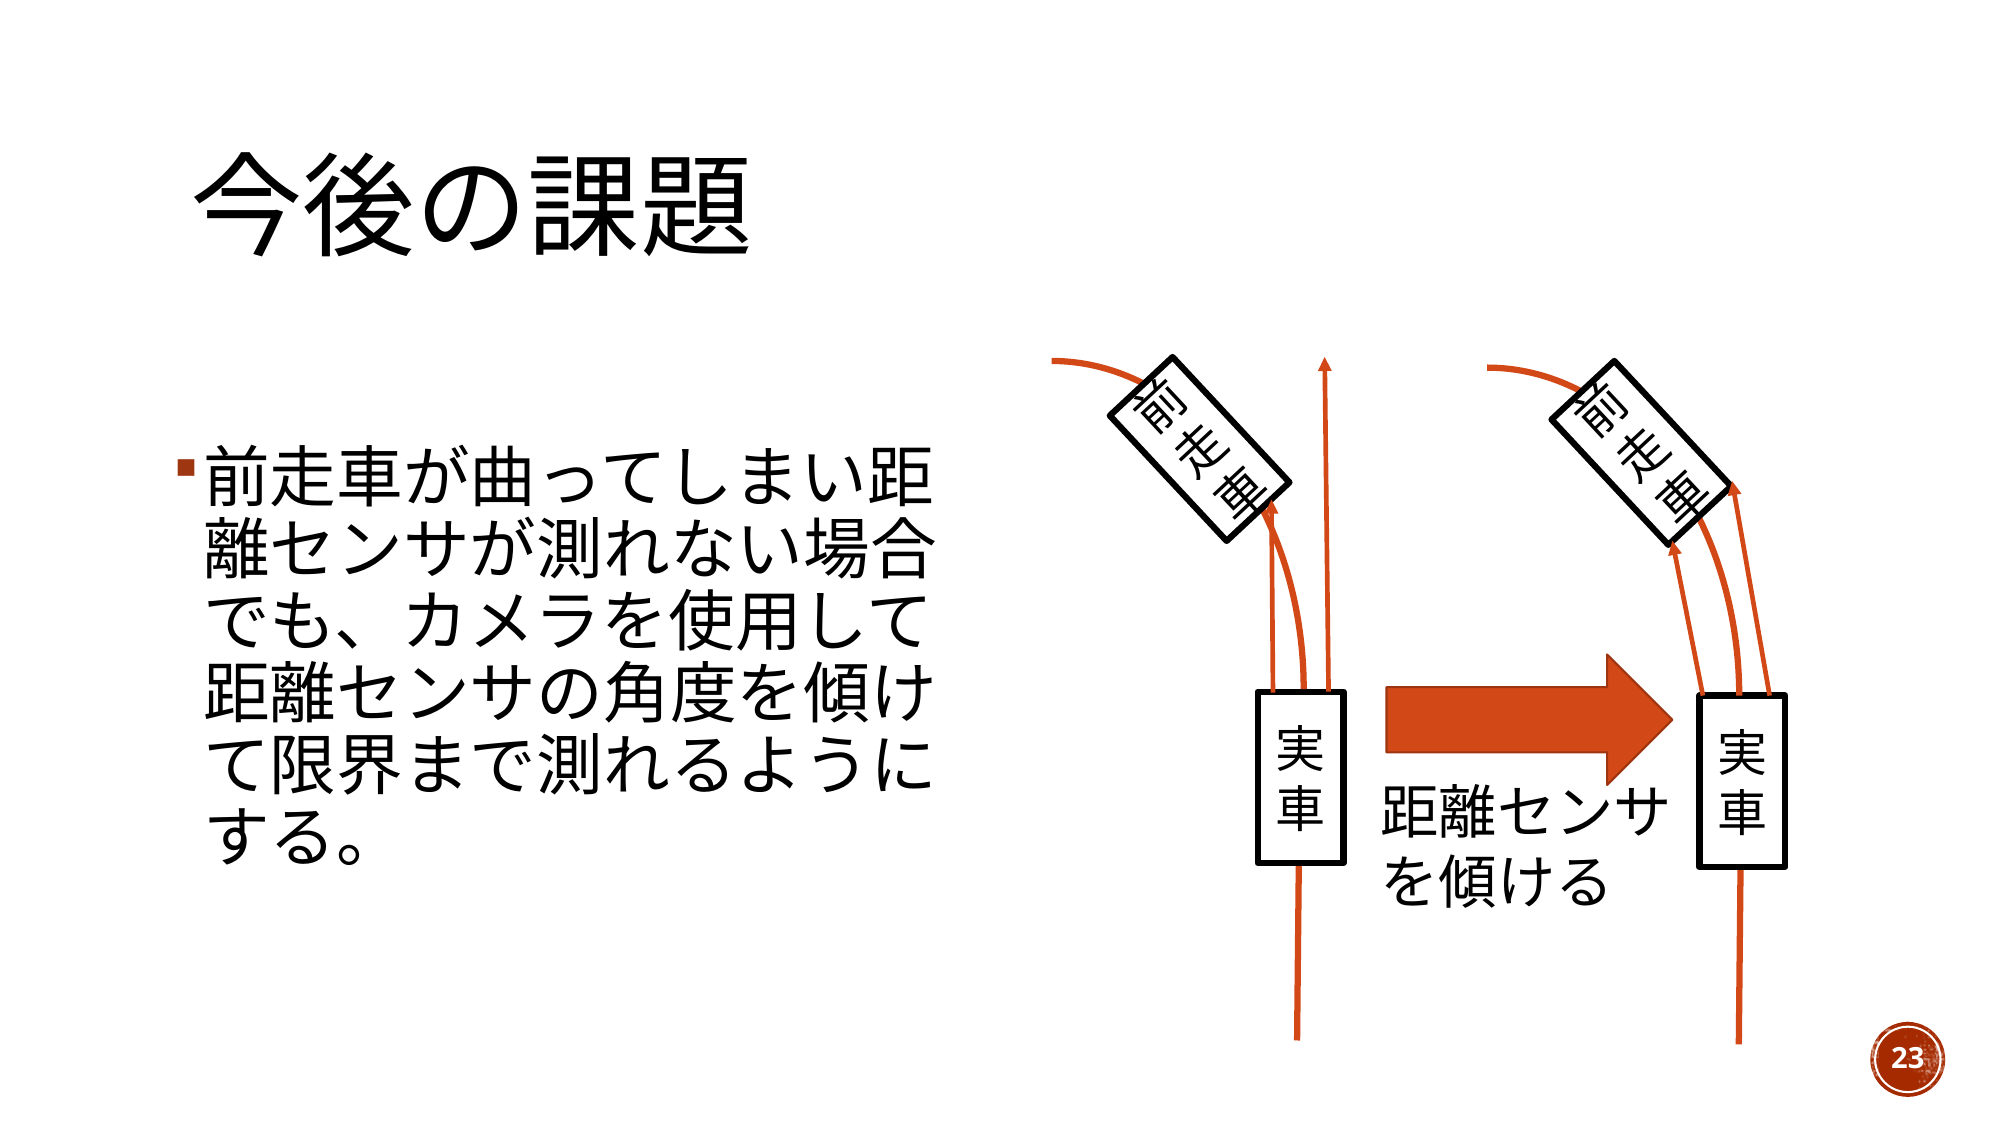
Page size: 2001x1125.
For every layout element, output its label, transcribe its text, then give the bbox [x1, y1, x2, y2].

text_box [1487, 367, 1673, 696]
text_box 実車 [1698, 695, 1786, 868]
text_box [1385, 653, 1674, 768]
title 今後の課題 [175, 79, 1826, 344]
text_box 実車 [1257, 691, 1345, 864]
text_box 距離センサを傾ける [1365, 768, 1703, 923]
text_box [1275, 535, 1305, 690]
text_box 前走車 [1550, 360, 1731, 546]
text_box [1674, 543, 1701, 694]
text_box [1051, 360, 1270, 690]
list 前走車が曲ってしまい距離センサが測れない場合でも、カメラを使用して距離センサの角度を傾けて限界まで測れるようにする。 [158, 435, 995, 1101]
text_box [1676, 518, 1732, 696]
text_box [1734, 483, 1768, 694]
slide_number 23 [1855, 1028, 1961, 1089]
text_box 前走車 [1109, 356, 1291, 542]
